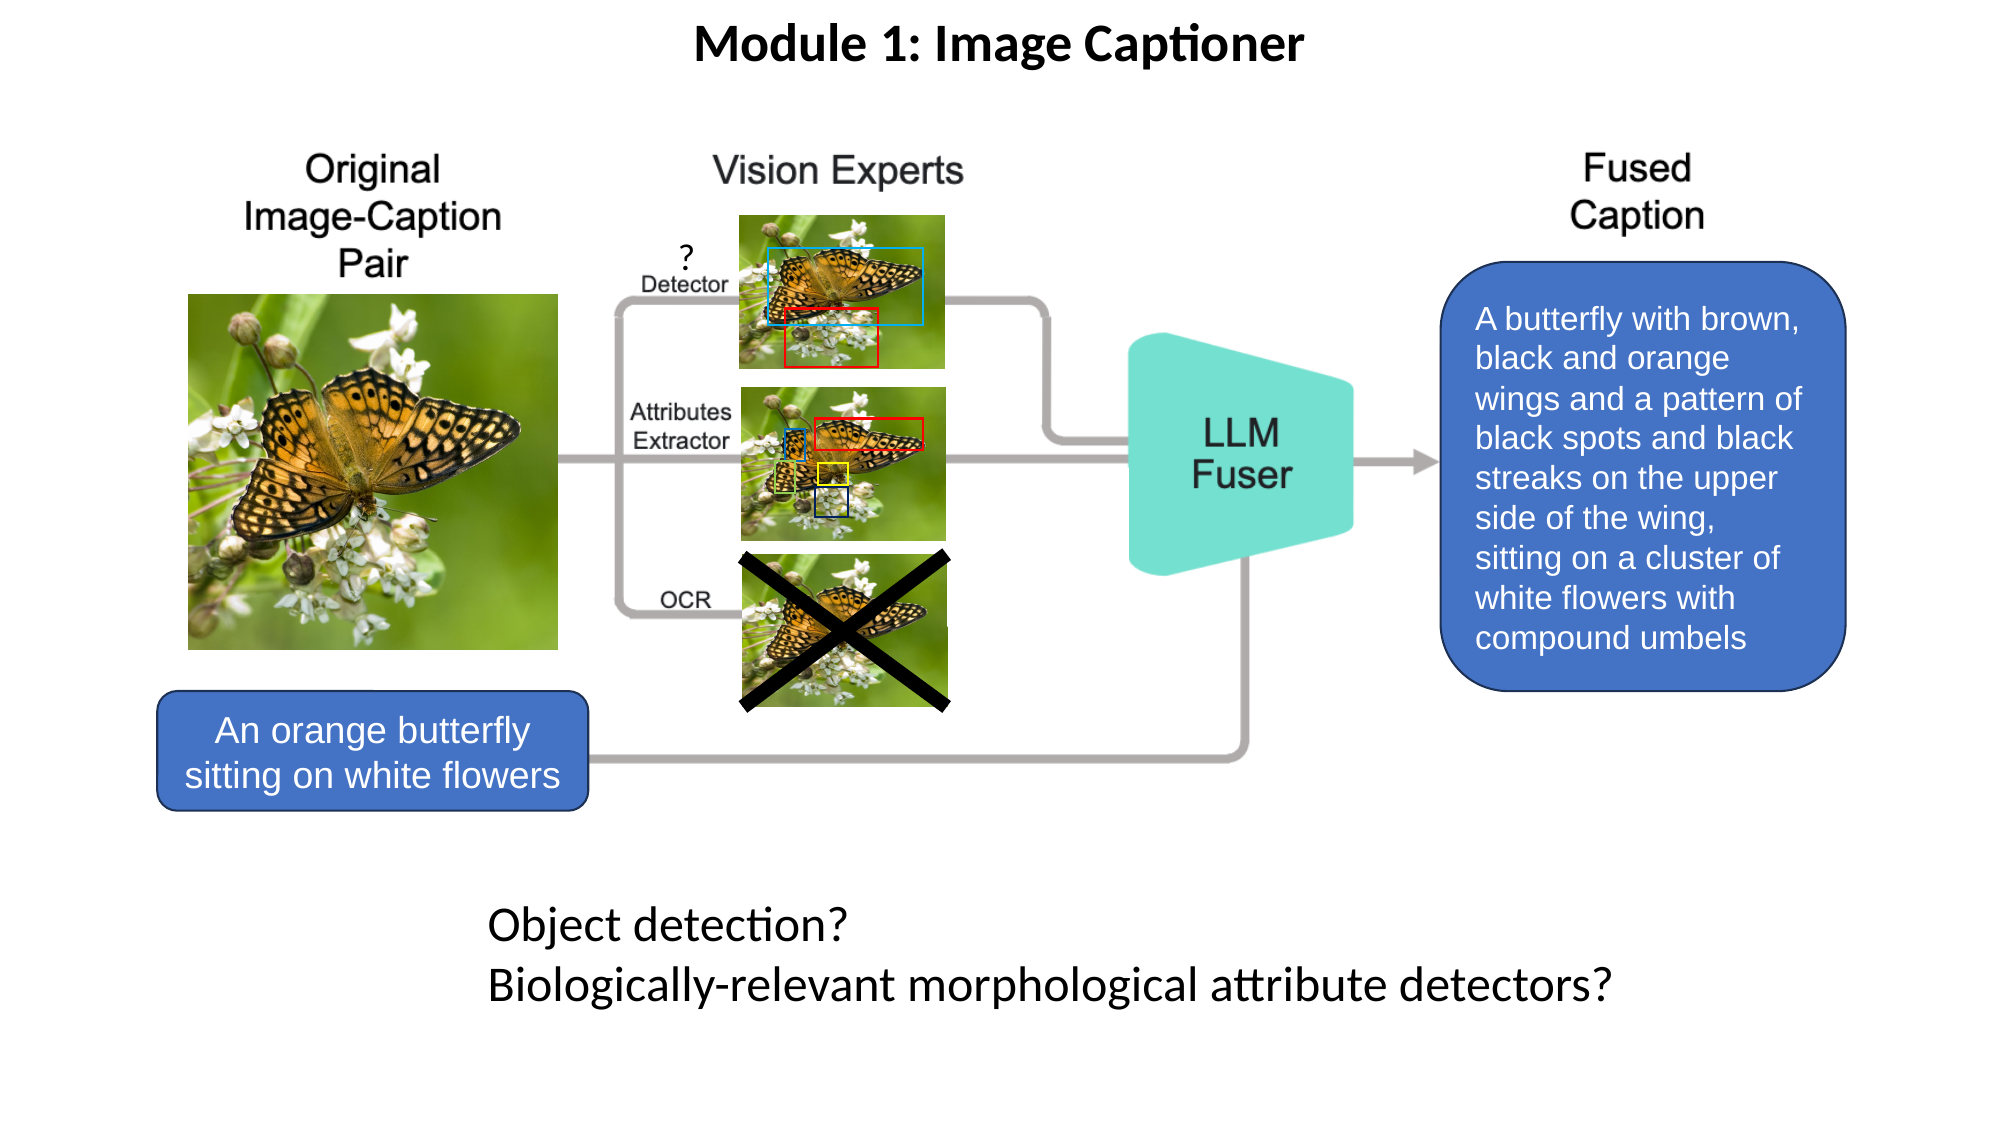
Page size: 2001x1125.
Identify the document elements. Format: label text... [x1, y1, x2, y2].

text_box Object detection? Biologically-relevant morphological attribute detectors? [472, 884, 1630, 1019]
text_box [131, 117, 1869, 811]
text_box Module 1: Image Captioner [678, 0, 1322, 80]
